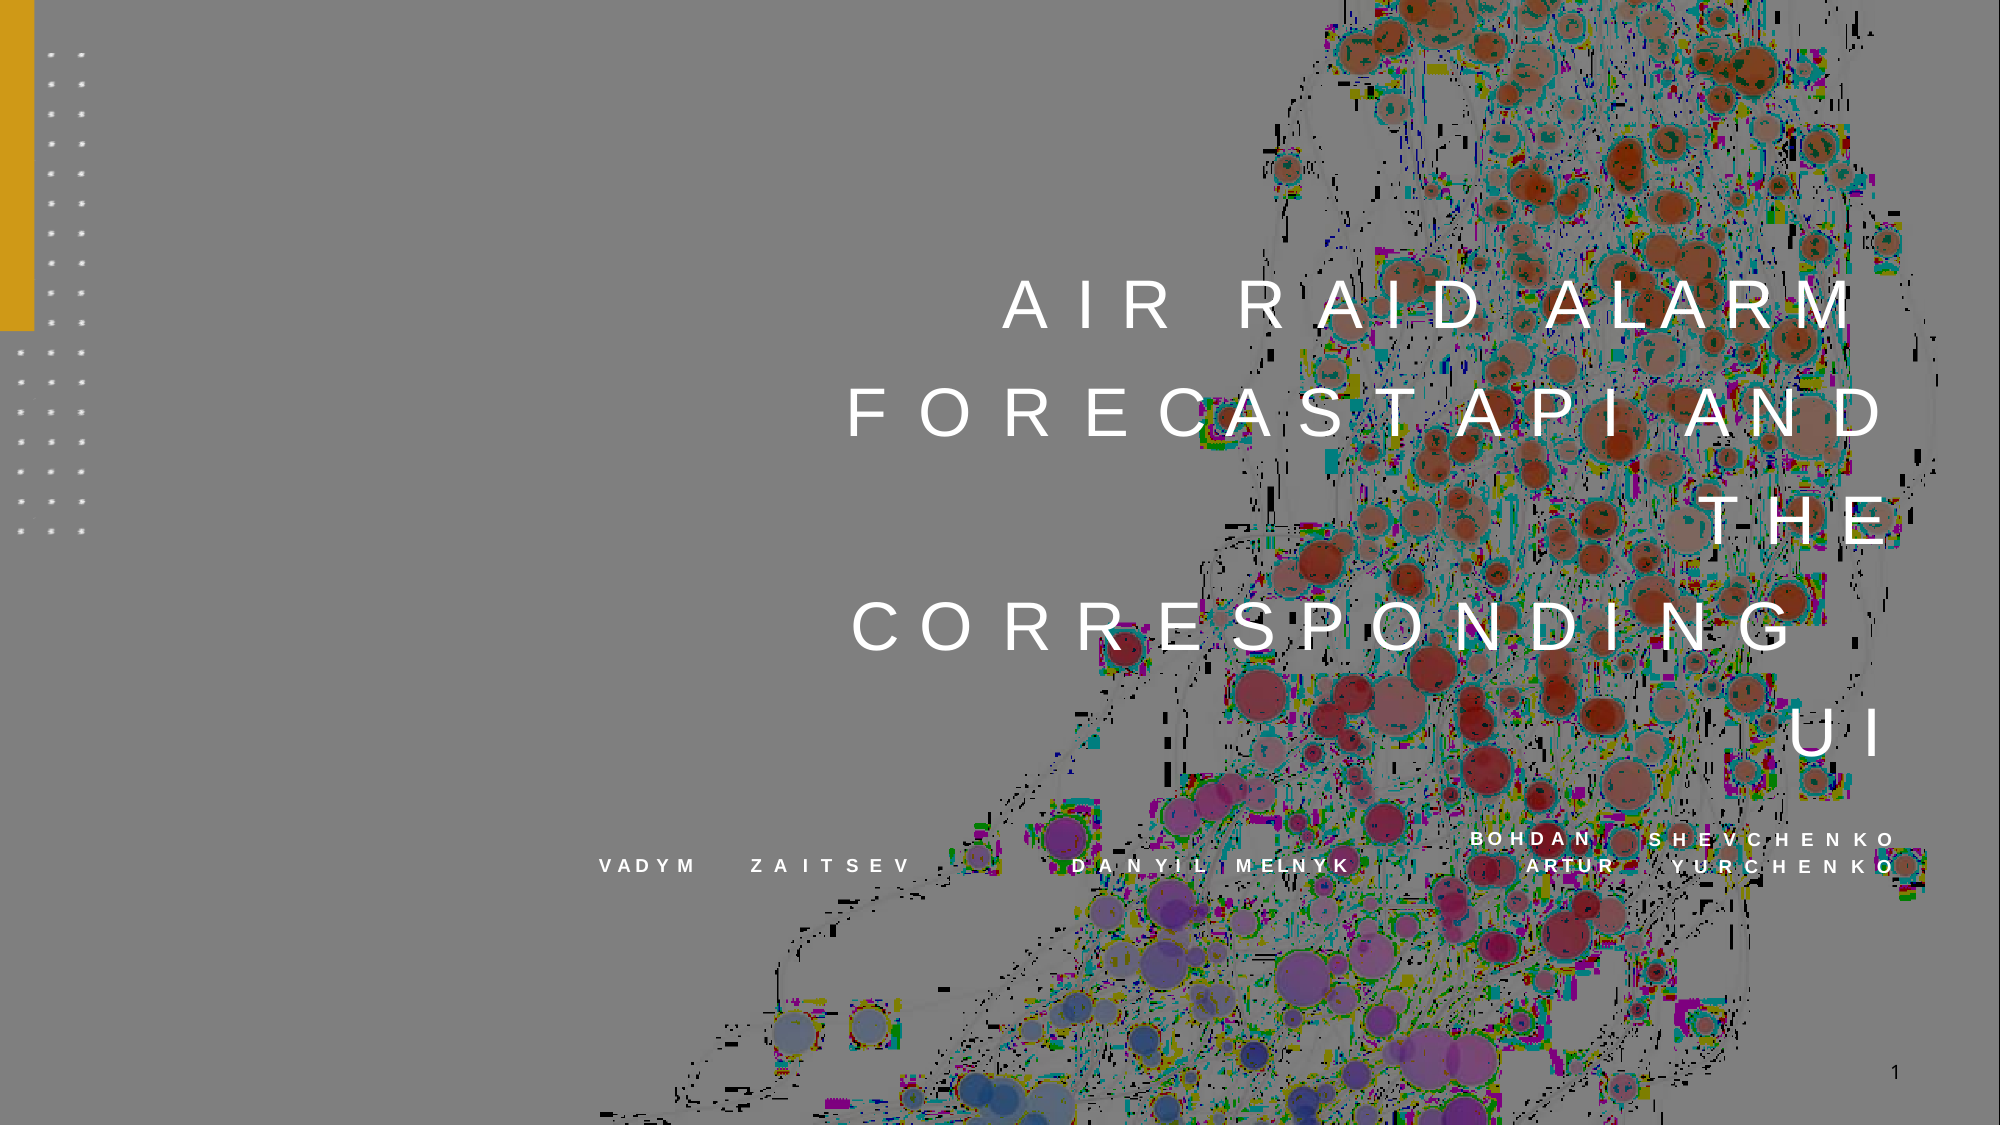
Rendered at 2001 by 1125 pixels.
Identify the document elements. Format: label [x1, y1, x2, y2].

text_box [0, 0, 104, 535]
text_box [0, 0, 2000, 1125]
